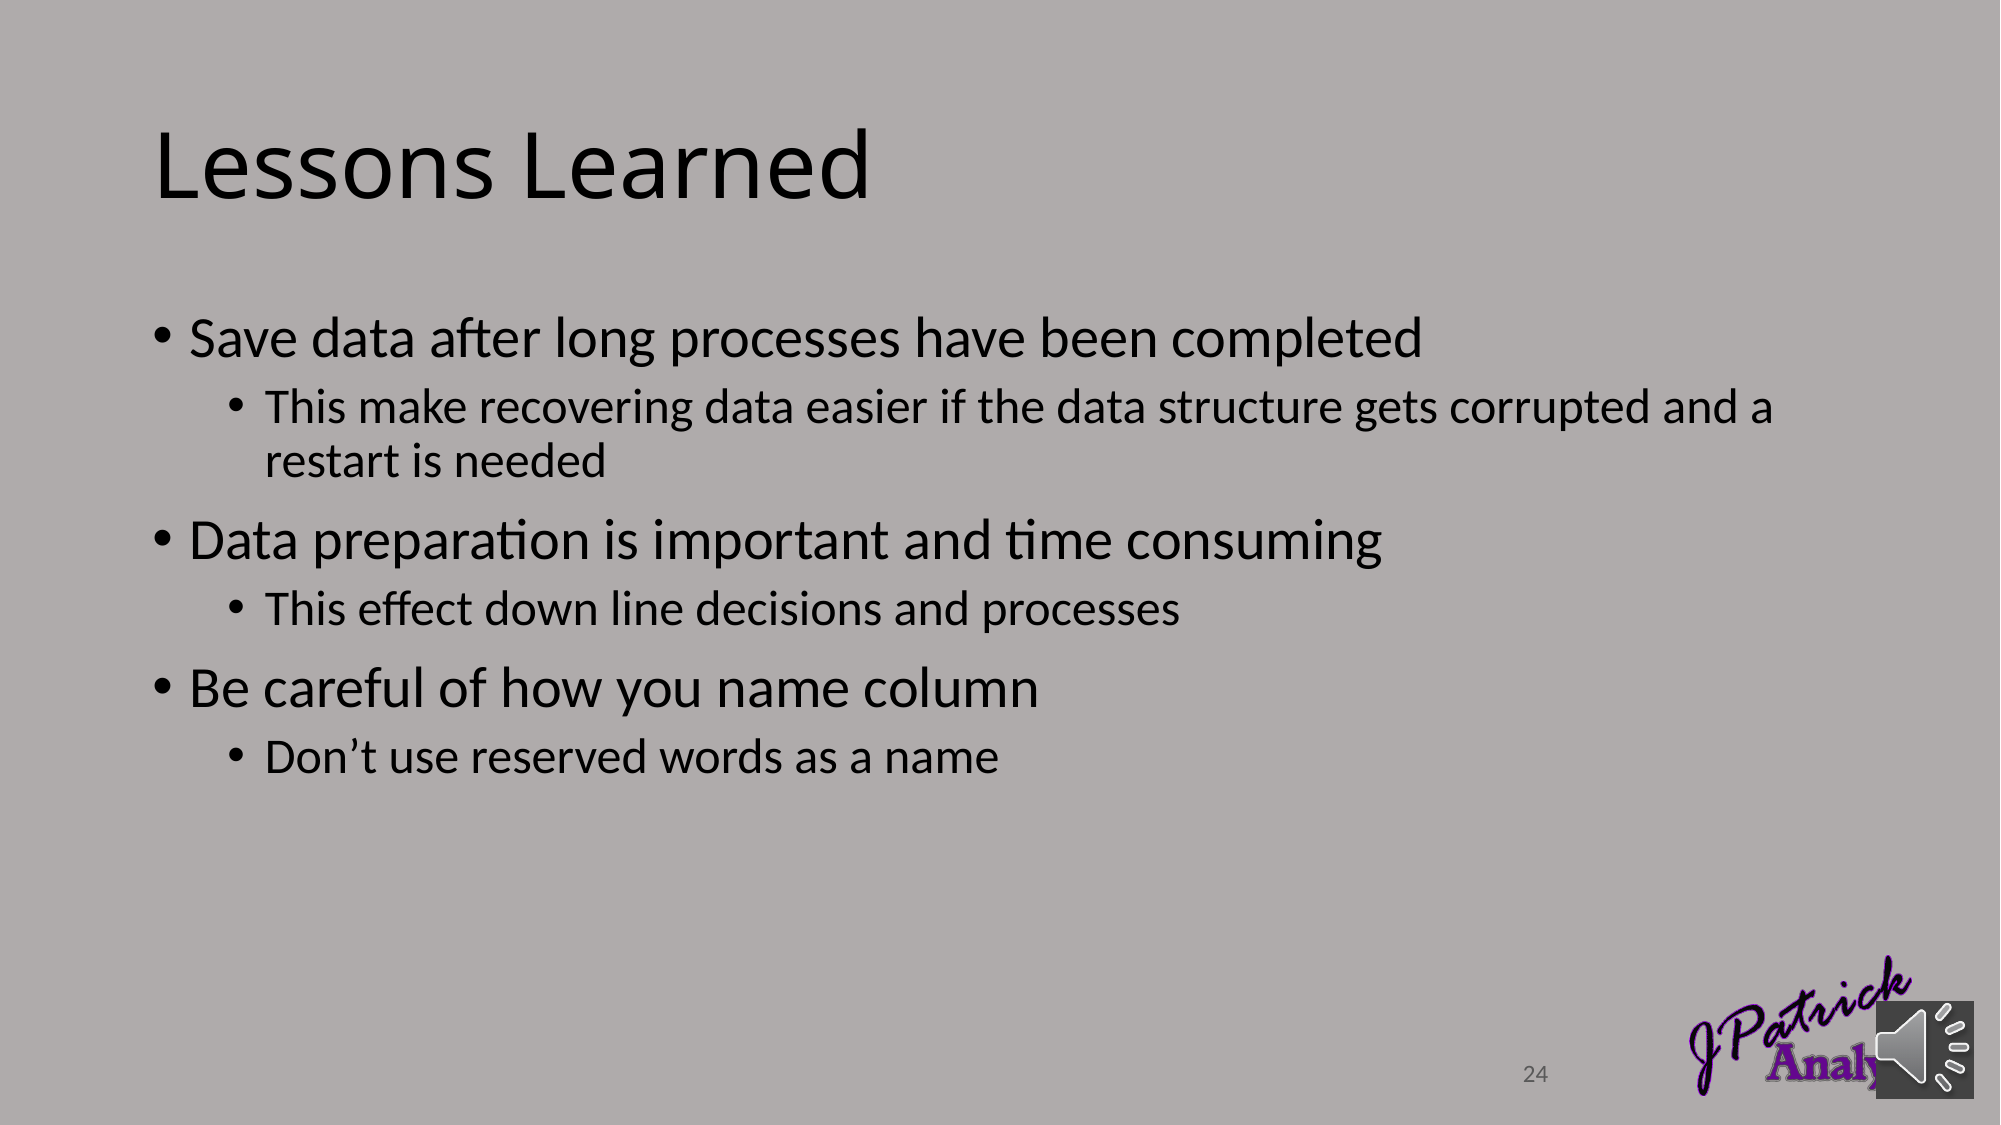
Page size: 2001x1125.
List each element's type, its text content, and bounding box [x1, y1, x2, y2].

list Save data after long processes have been completed This make recovering data easier if the data structure gets corrupted and a restart is needed Data preparation is important and time consuming This effect down line decisions and processes Be careful of how you name column Don’t use reserved words as a name [137, 299, 1863, 1014]
slide_number 24 [1412, 1042, 1659, 1103]
title Lessons Learned [137, 59, 1863, 278]
picture [1682, 948, 1975, 1125]
